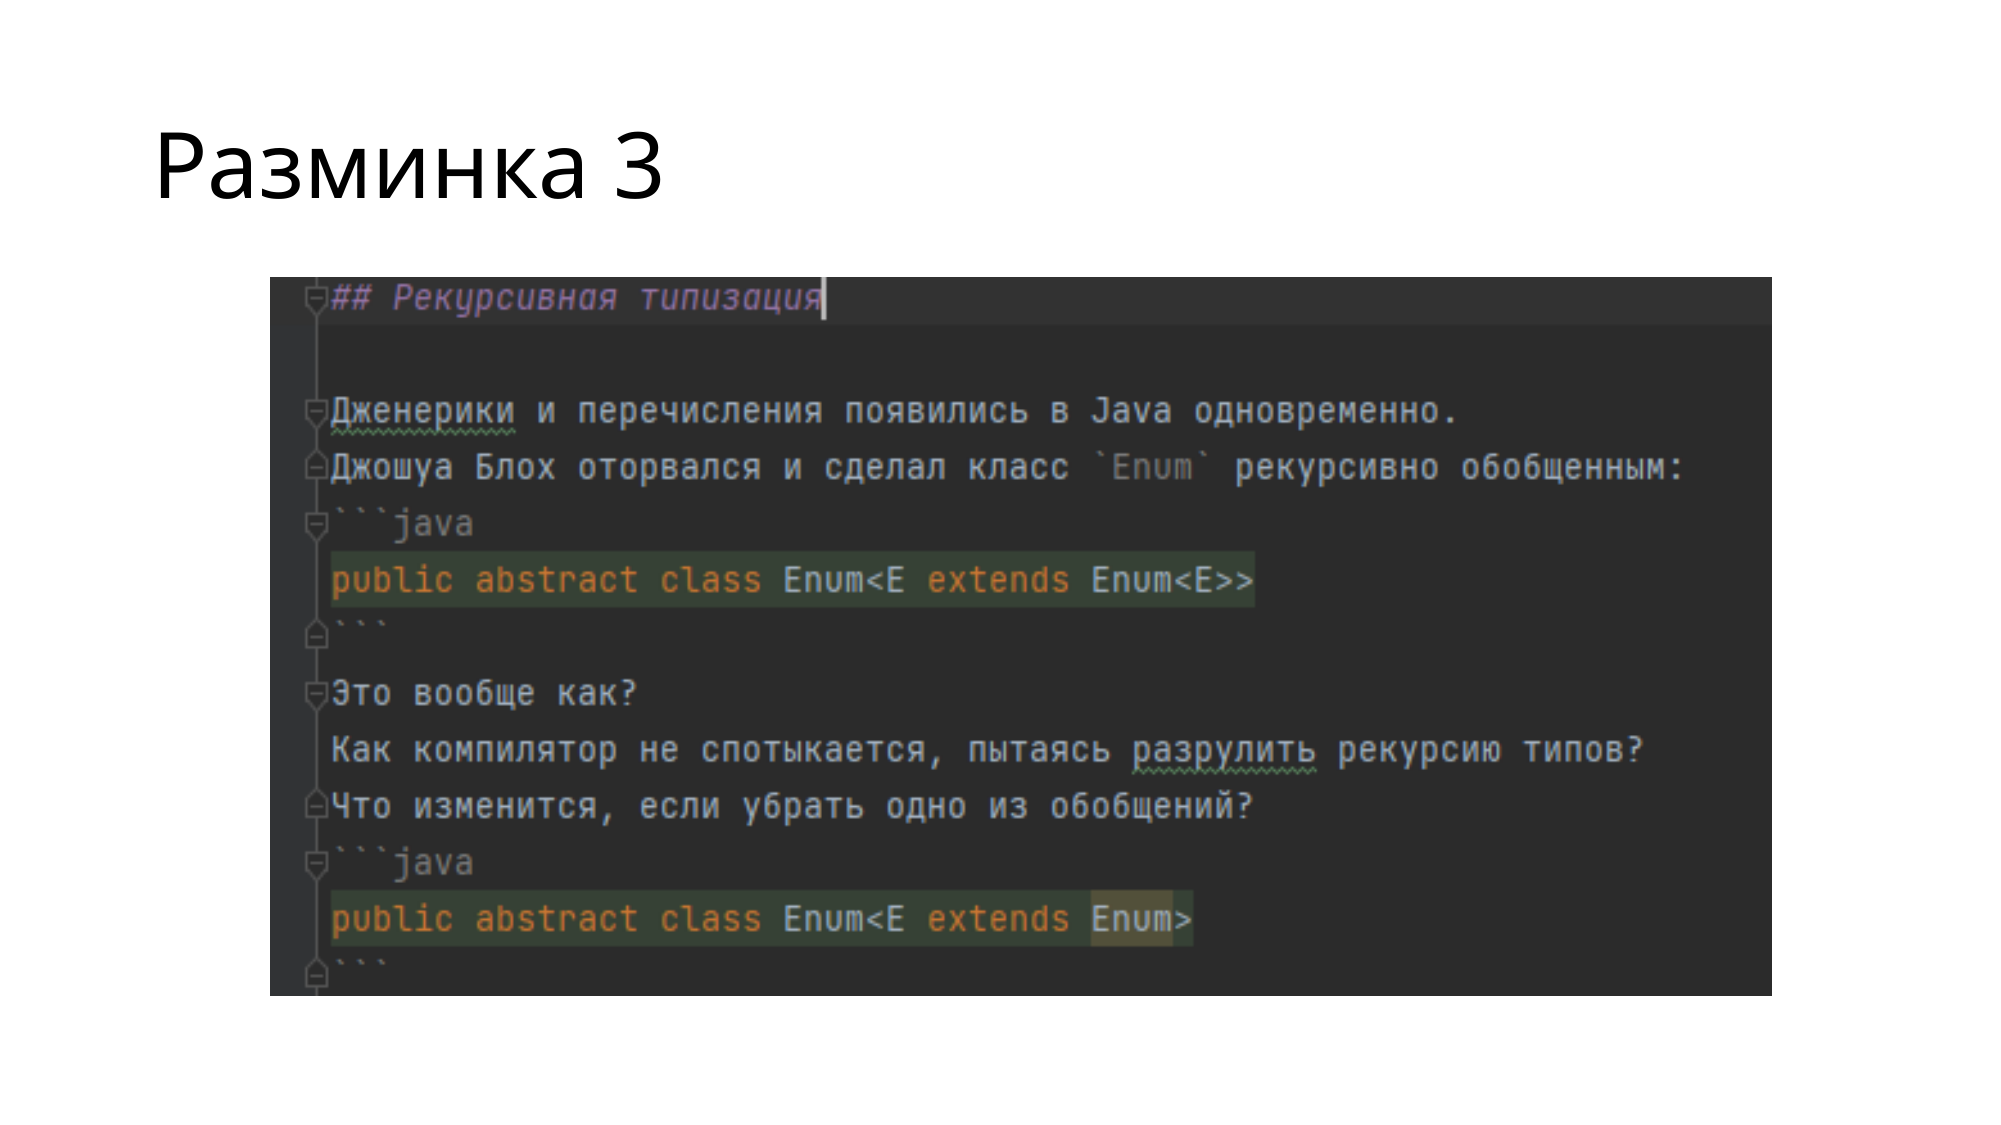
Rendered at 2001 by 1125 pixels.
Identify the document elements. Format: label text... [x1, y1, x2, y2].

picture [270, 277, 1772, 996]
title Разминка 3 [137, 59, 1863, 278]
